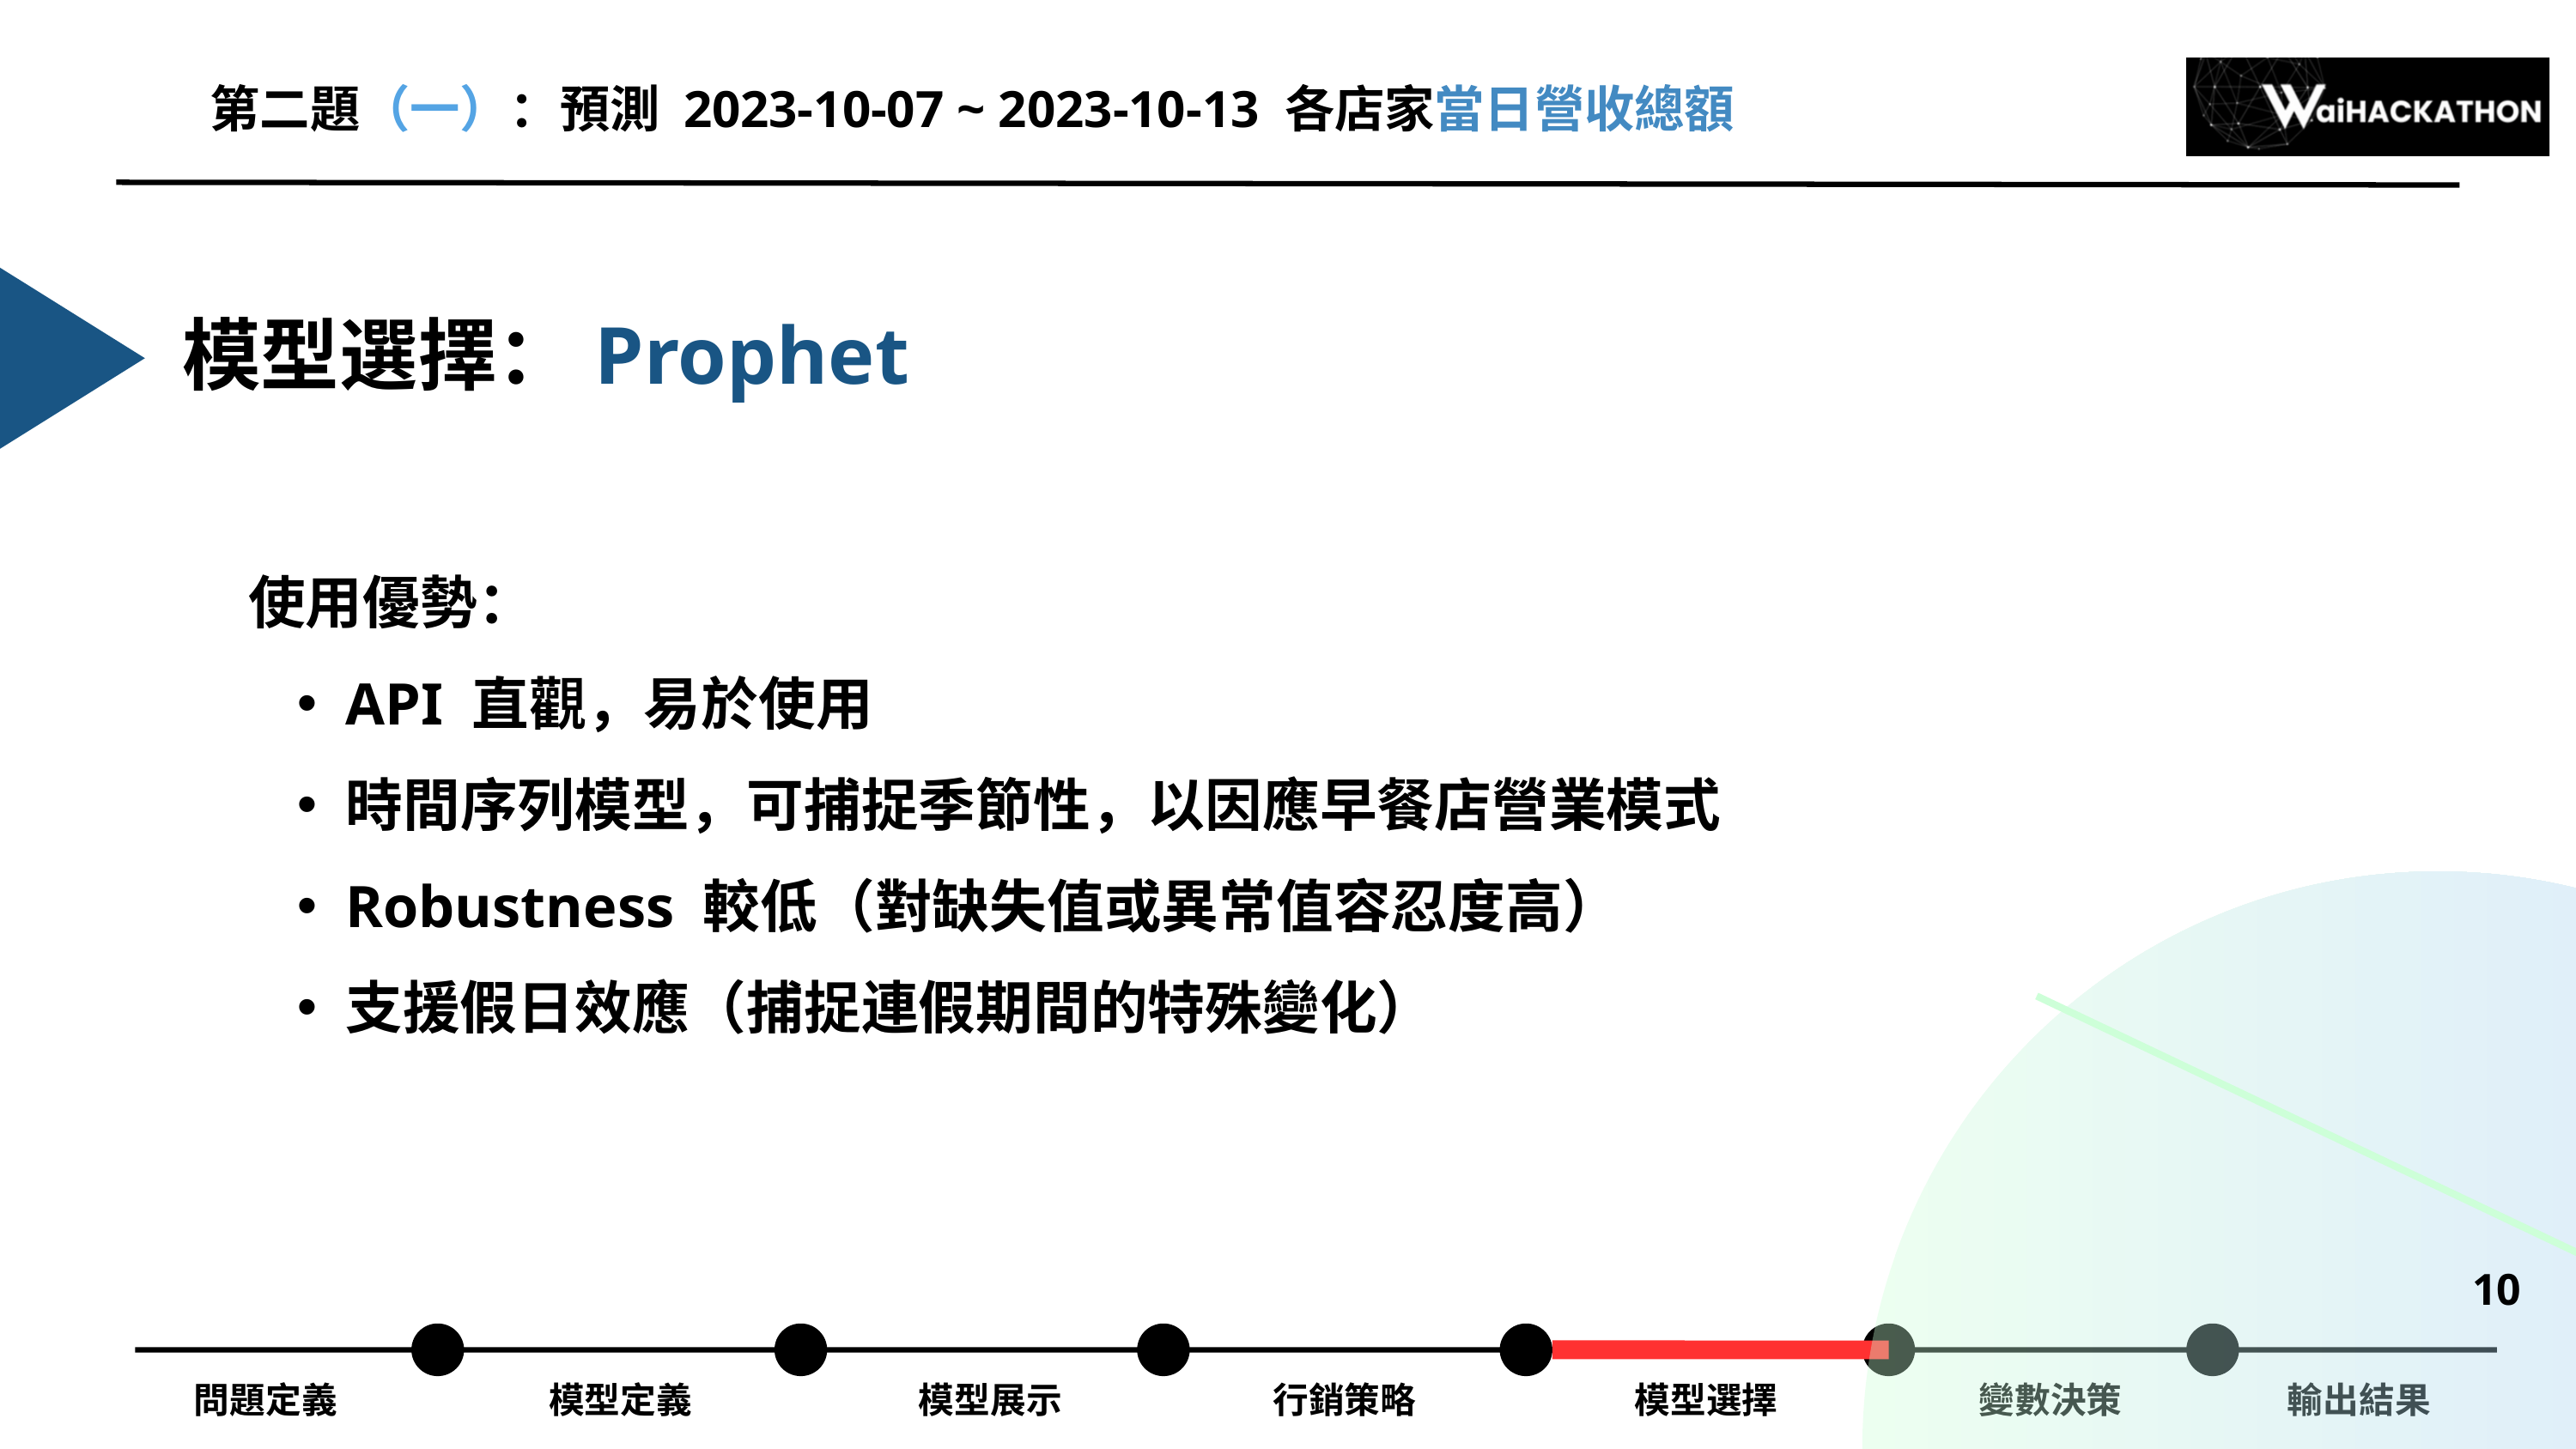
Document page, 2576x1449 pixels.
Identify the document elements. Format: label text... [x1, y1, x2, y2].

text_box 模型定義 [495, 1370, 745, 1422]
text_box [774, 1323, 828, 1377]
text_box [1136, 1323, 1190, 1377]
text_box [1499, 1323, 1553, 1377]
text_box 模型展示 [866, 1370, 1115, 1422]
text_box 使用優勢： API 直觀，易於使用 時間序列模型，可捕捉季節性，以因應早餐店營業模式 Robustness 較低（對缺失值或異常值容忍度高） 支援假日效應（捕捉連假期間的特殊變化） [248, 518, 2396, 1282]
text_box 模型選擇 [1582, 1370, 1831, 1422]
text_box 第二題（一）：預測 2023-10-07 ~ 2023-10-13 各店家當日營收總額 [210, 67, 2186, 138]
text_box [410, 1323, 465, 1377]
text_box 行銷策略 [1220, 1370, 1469, 1422]
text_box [0, 276, 166, 440]
text_box [2186, 58, 2550, 156]
text_box 問題定義 [141, 1370, 391, 1422]
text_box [1862, 870, 2576, 1449]
text_box 模型選擇：Prophet [182, 289, 2047, 400]
